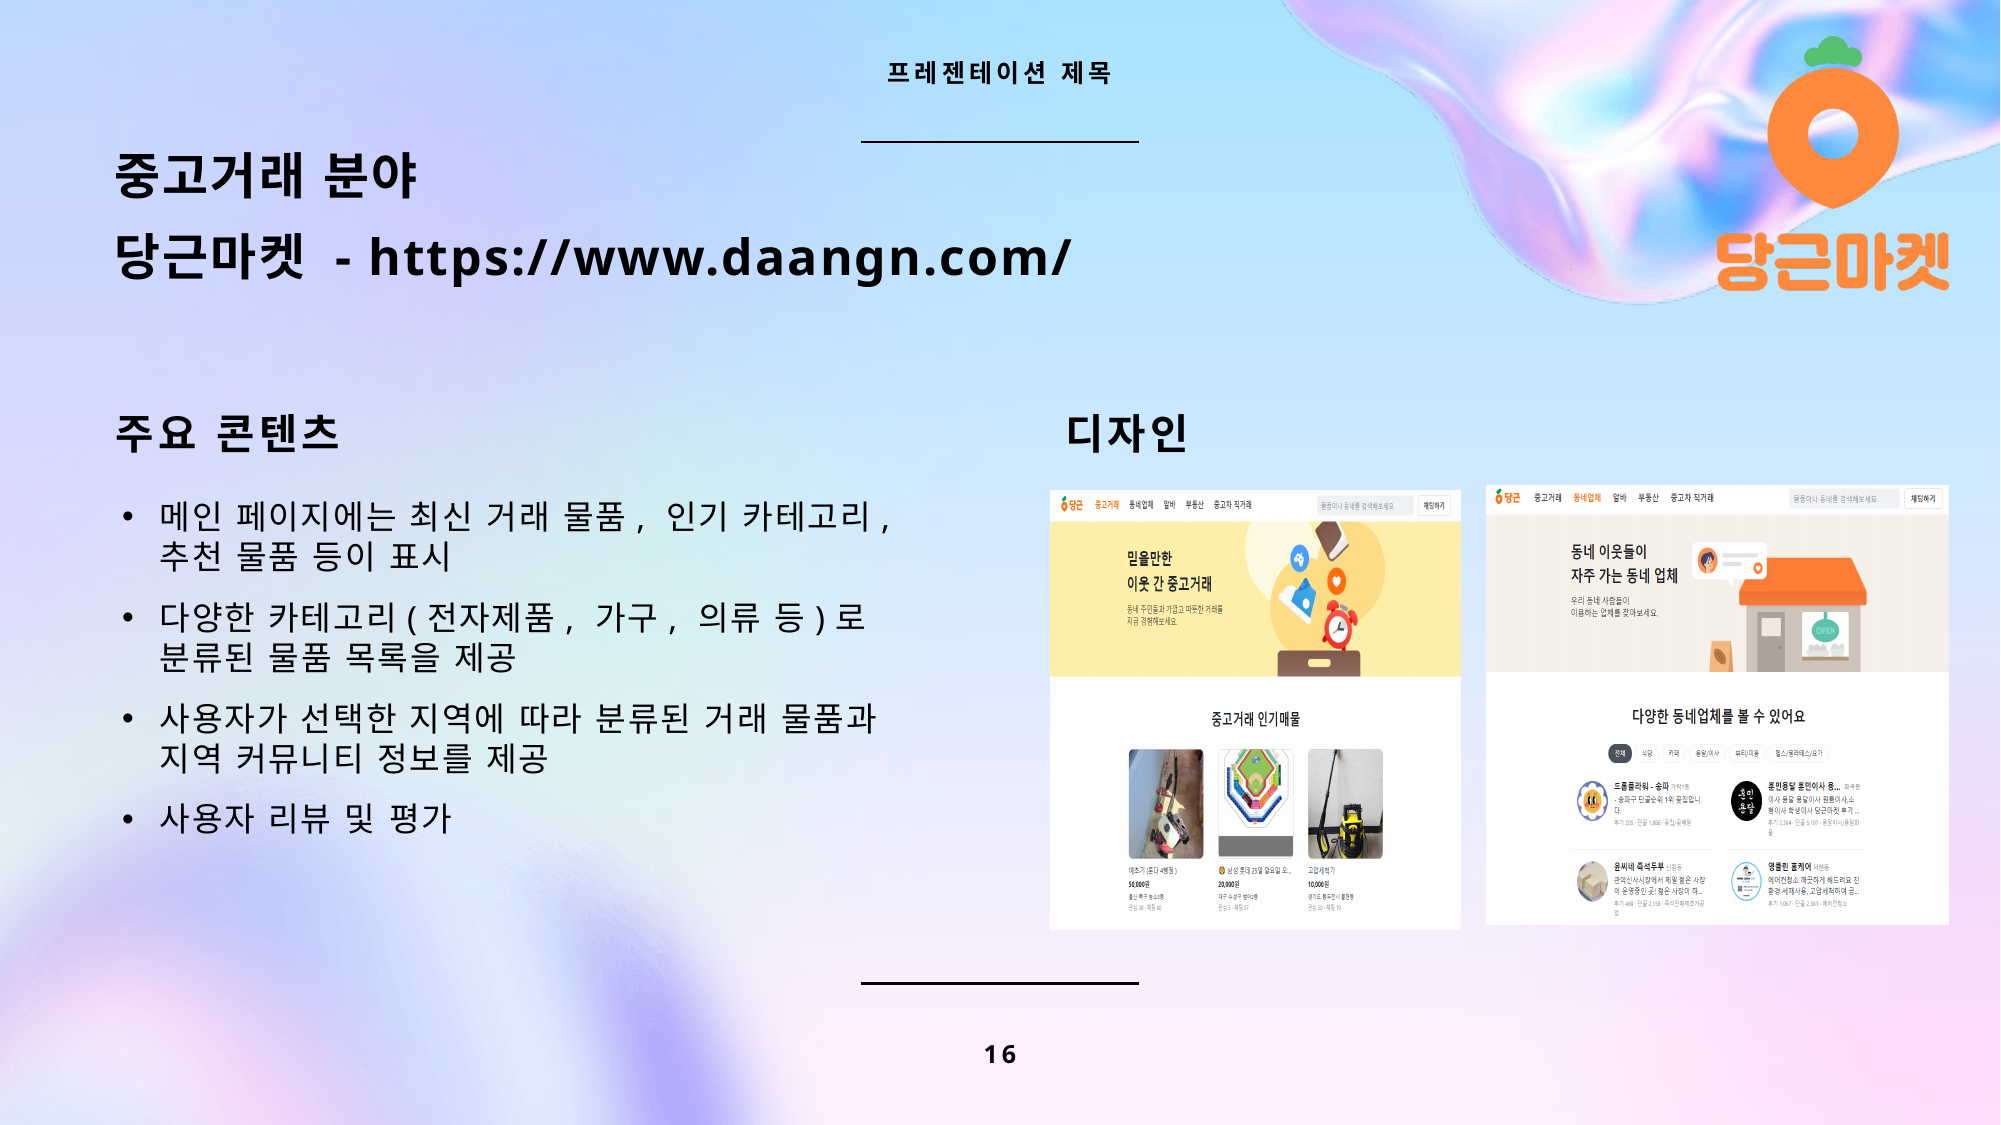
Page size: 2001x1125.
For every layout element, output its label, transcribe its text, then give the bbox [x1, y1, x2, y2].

text_box 중고거래 분야 당근마켓 - https://www.daangn.com/ [99, 137, 1717, 291]
text_box 메인 페이지에는 최신 거래 물품, 인기 카테고리, 추천 물품 등이 표시 다양한 카테고리(전자제품, 가구, 의류 등)로 분류된 물품 목록을 제공 사용자가 선택한 지역에 따라 분류된 거래 물품과 지역 커뮤니티 정보를 제공 사용자 리뷰 및 평가 [107, 489, 958, 1022]
list 주요 콘텐츠 [100, 399, 947, 460]
slide_number 16 [662, 985, 1338, 1125]
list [1717, 36, 1949, 291]
picture [0, 0, 2000, 1125]
footer 프레젠테이션 제목 [662, 1, 1338, 137]
list 디자인 [1050, 399, 1901, 460]
